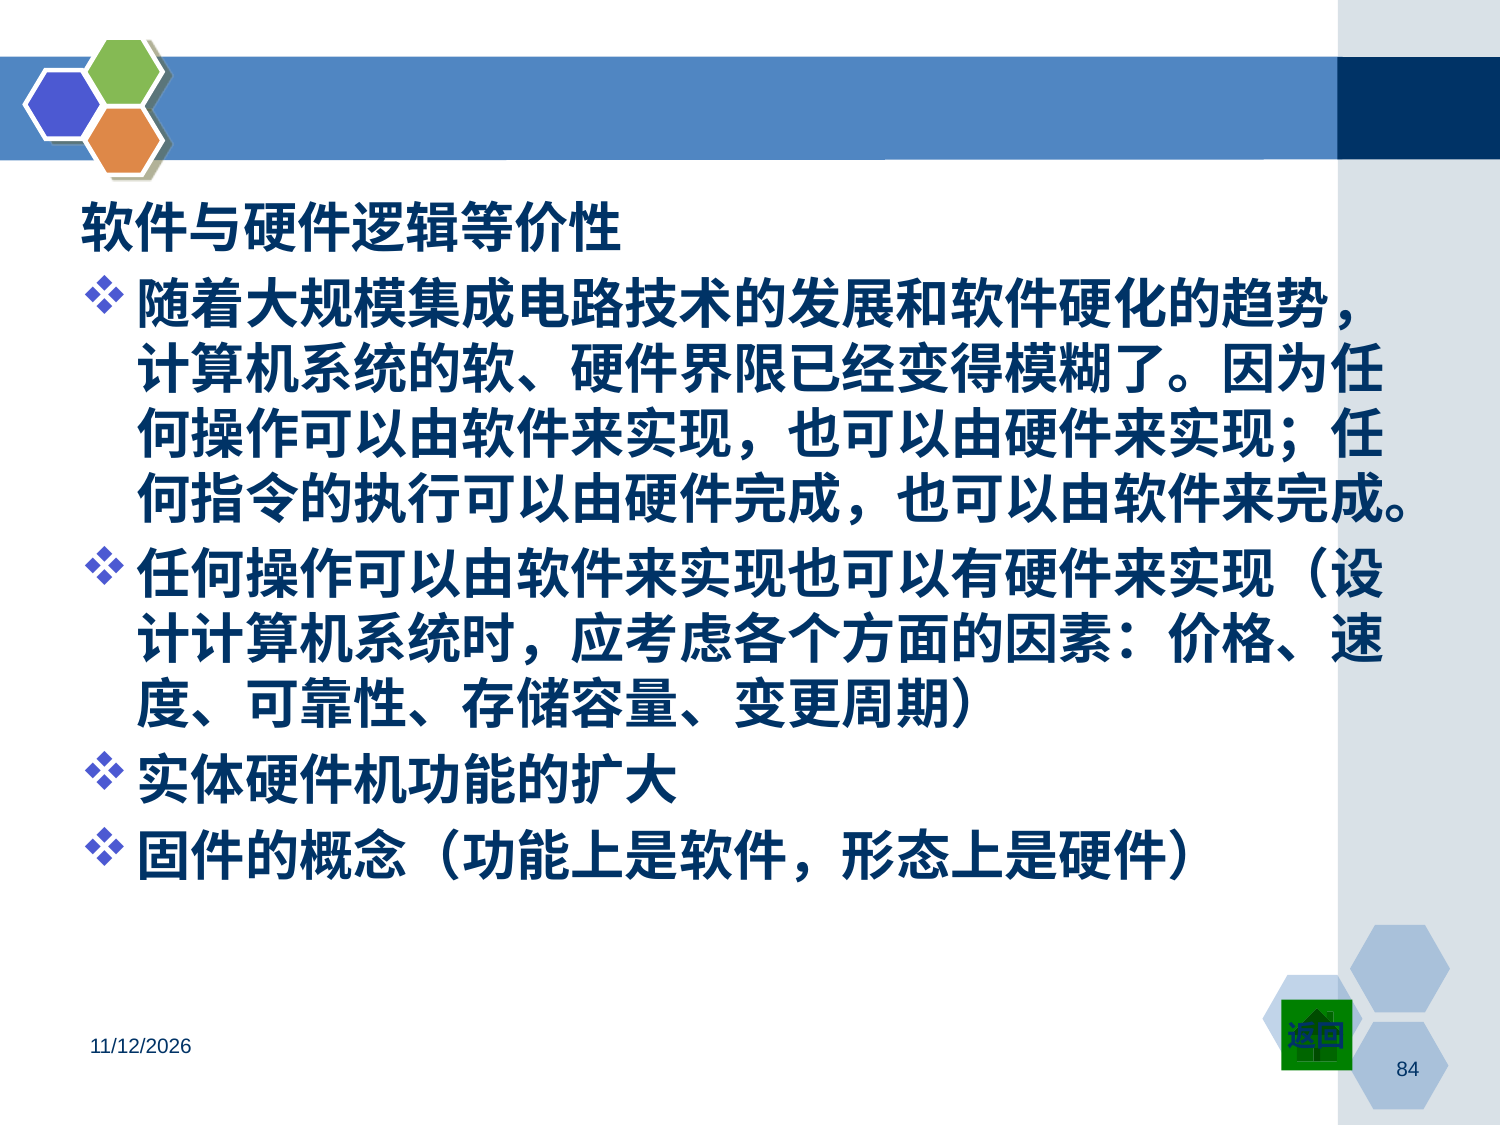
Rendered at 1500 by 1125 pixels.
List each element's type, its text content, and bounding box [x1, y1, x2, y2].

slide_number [75, 1025, 425, 1100]
text_box 返回 [1281, 999, 1353, 1071]
slide_number 84 [1359, 1047, 1435, 1086]
list 软件与硬件逻辑等价性 随着大规模集成电路技术的发展和软件硬化的趋势，计算机系统的软、硬件界限已经变得模糊了。因为任何操作可以由软件来实现，也可以由硬件来实现；任何指令的执行可以由硬件完成，也可以由软件来完成。 任何操作可以由软件来实现也可以有硬件来实现（设计计算机系统时，应考虑各个方面的因素：价格、速度、可靠性、存储容量、变更周期） 实体硬件机功能的扩大 固件的概念（功能上是软件，形态上是硬件） [65, 185, 1435, 986]
